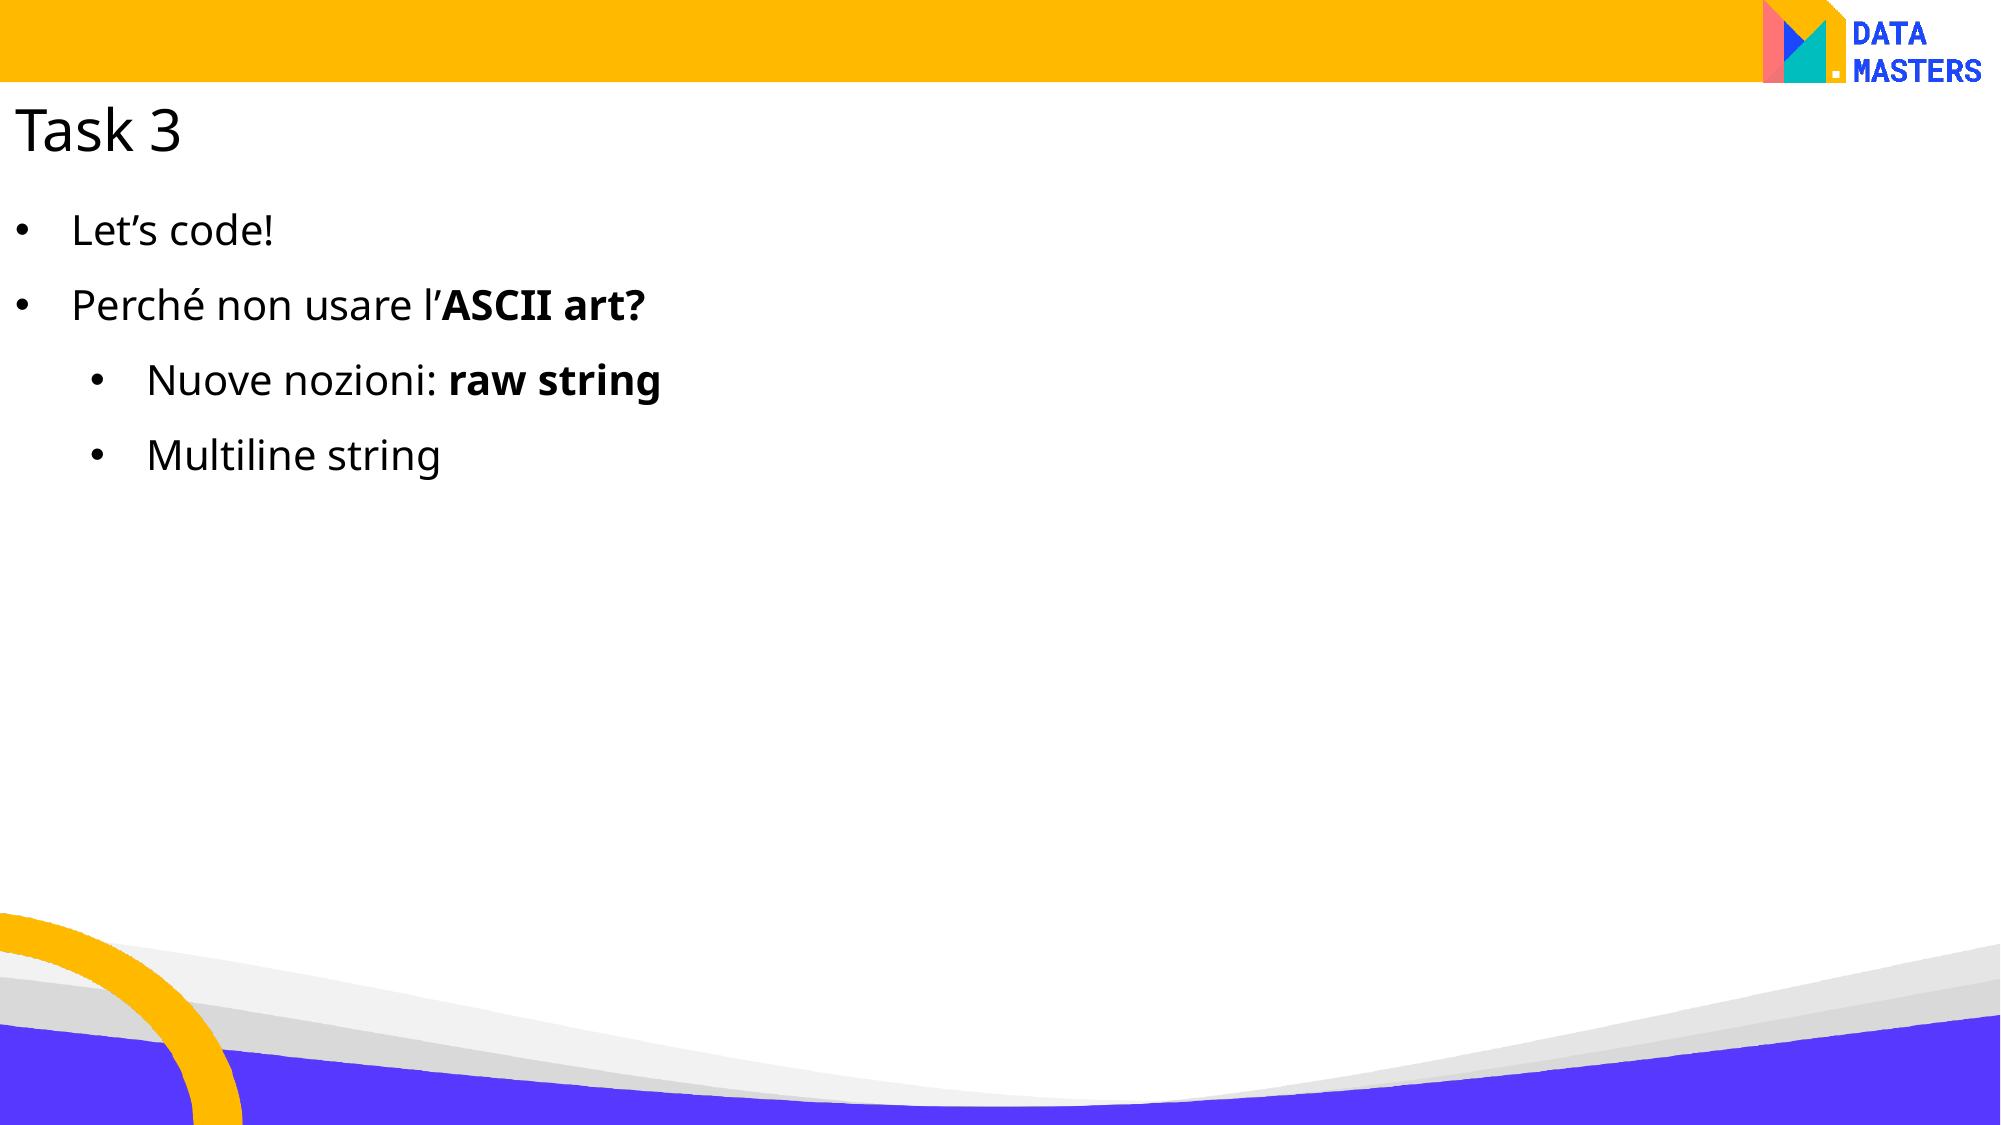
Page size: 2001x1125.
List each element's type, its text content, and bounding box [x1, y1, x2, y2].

picture [1763, 0, 1983, 90]
text_box Task 3 [0, 85, 1445, 171]
picture [0, 896, 2001, 1125]
text_box Let’s code! Perché non usare l’ASCII art? Nuove nozioni: raw string Multiline string [0, 171, 1852, 562]
